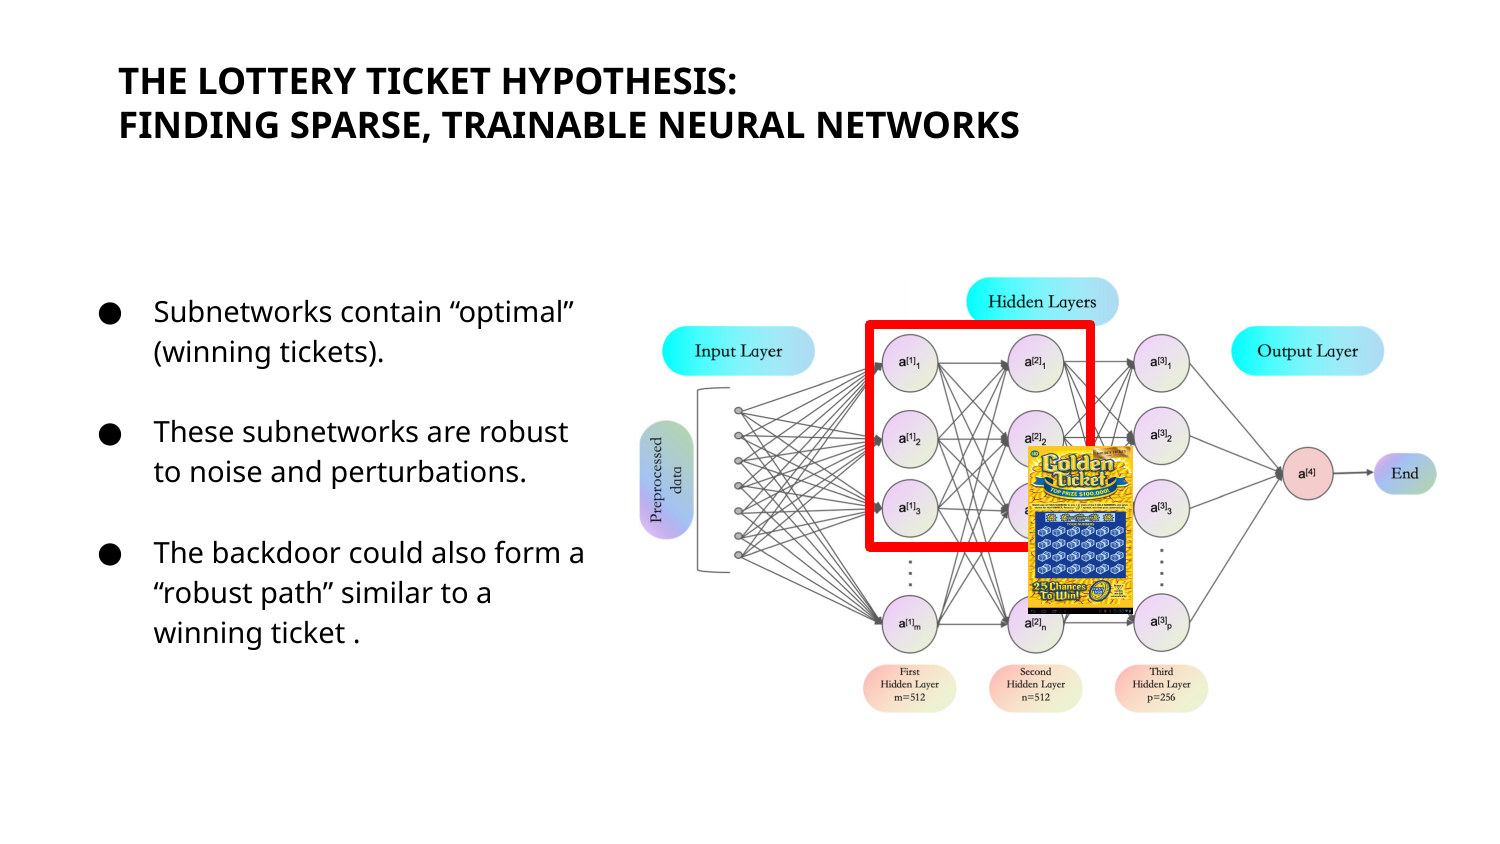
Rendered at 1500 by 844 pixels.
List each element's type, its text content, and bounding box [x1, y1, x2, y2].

title THE LOTTERY TICKET HYPOTHESIS: FINDING SPARSE, TRAINABLE NEURAL NETWORKS [103, 42, 1397, 206]
picture [633, 272, 1445, 720]
list Subnetworks contain “optimal” (winning tickets). These subnetworks are robust to noise and perturbations. The backdoor could also form a “robust path” similar to a winning ticket . [63, 272, 620, 682]
